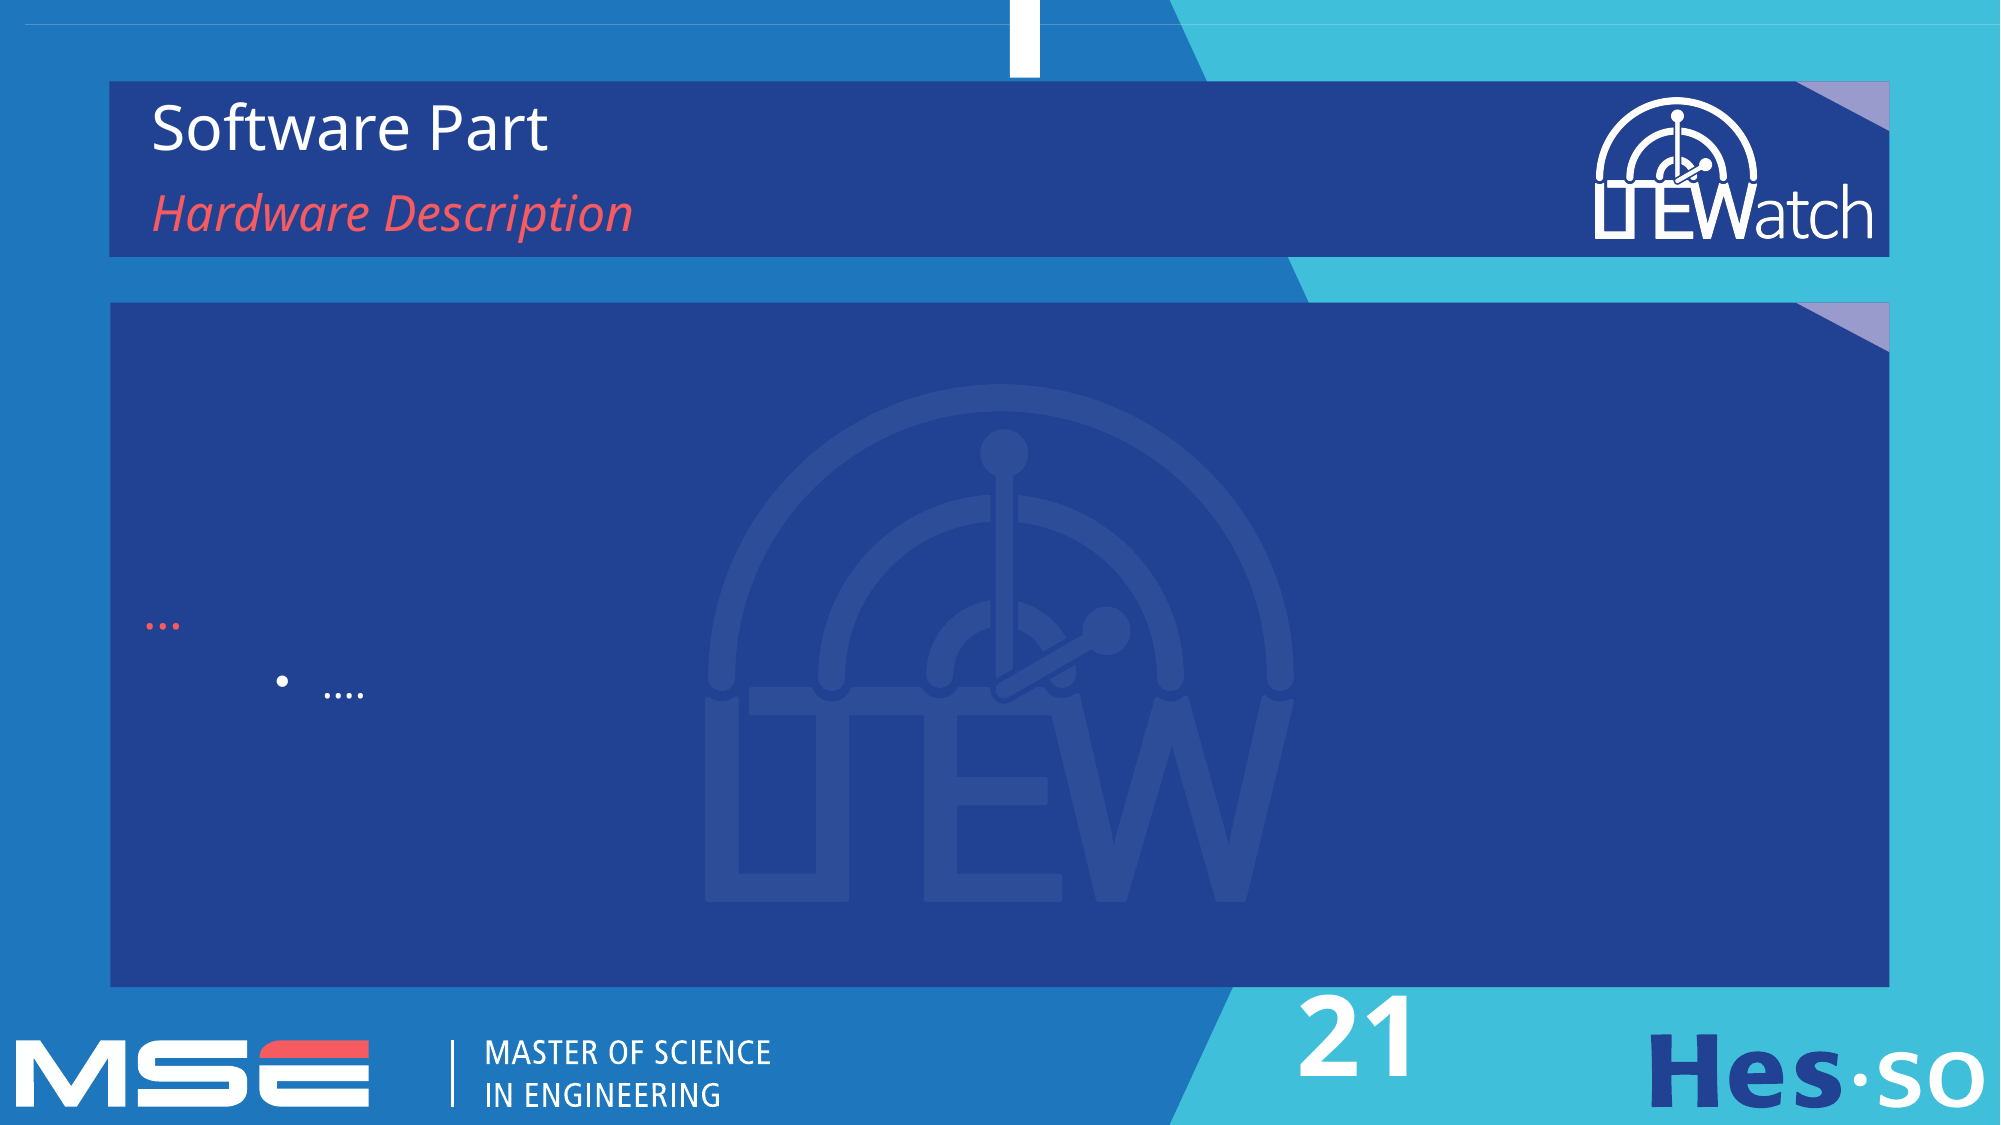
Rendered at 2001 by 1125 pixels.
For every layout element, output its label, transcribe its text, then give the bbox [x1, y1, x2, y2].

list … …. [114, 302, 1890, 984]
list Software Part [114, 81, 1886, 170]
text_box [1009, 0, 1040, 78]
list Hardware Description [114, 170, 1886, 253]
slide_number 21 [1070, 987, 1651, 1125]
